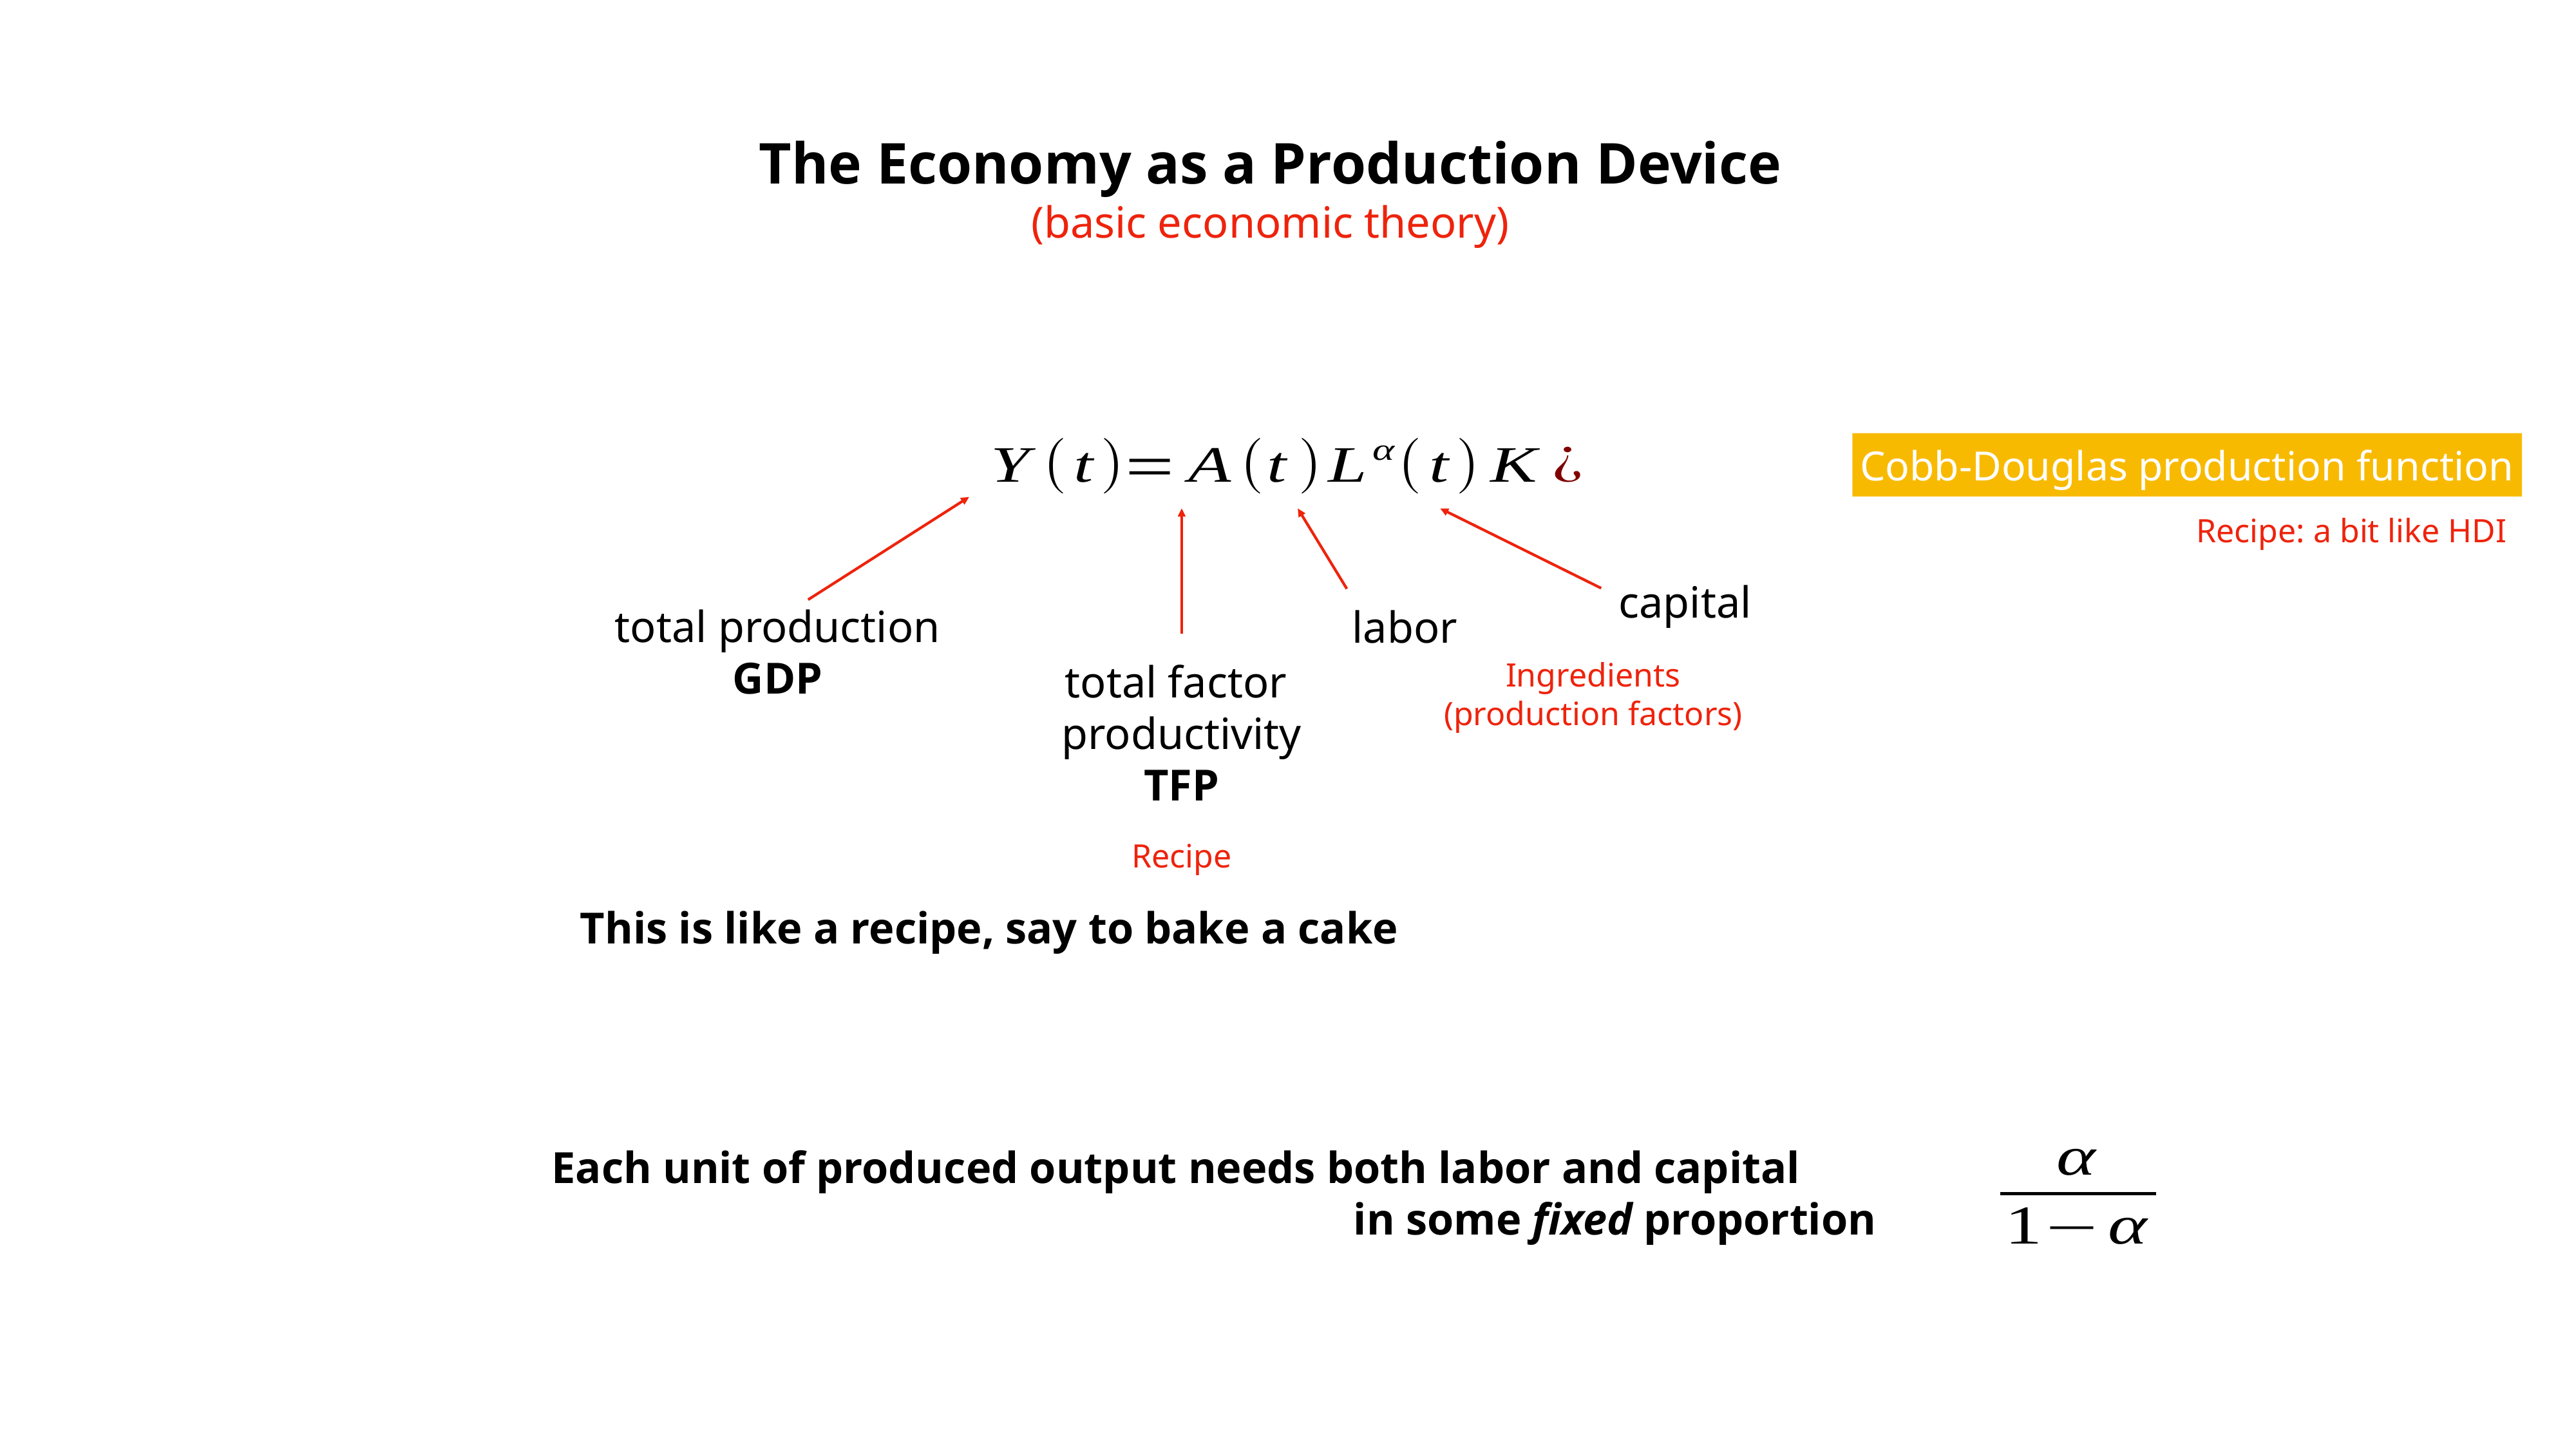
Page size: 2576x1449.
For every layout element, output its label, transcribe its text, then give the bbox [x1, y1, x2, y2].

text_box This is like a recipe, say to bake a cake [573, 893, 1406, 960]
text_box [990, 431, 1583, 499]
text_box capital [1611, 567, 1759, 634]
text_box Cobb-Douglas production function [1852, 433, 2523, 497]
text_box total production GDP [607, 592, 949, 710]
text_box The Economy as a Production Device (basic economic theory) [751, 120, 1790, 254]
text_box [1996, 1126, 2159, 1258]
text_box [808, 497, 969, 600]
text_box labor [1344, 592, 1466, 659]
text_box Recipe: a bit like HDI [2191, 505, 2521, 554]
text_box Each unit of produced output needs both labor and capital in some fixed proportion [321, 1133, 1996, 1251]
text_box [1440, 508, 1602, 589]
text_box Ingredients (production factors) [1438, 649, 1748, 737]
text_box Recipe [1126, 829, 1237, 880]
text_box [1177, 508, 1186, 634]
text_box total factor productivity TFP [1054, 647, 1309, 817]
text_box [1298, 508, 1347, 589]
